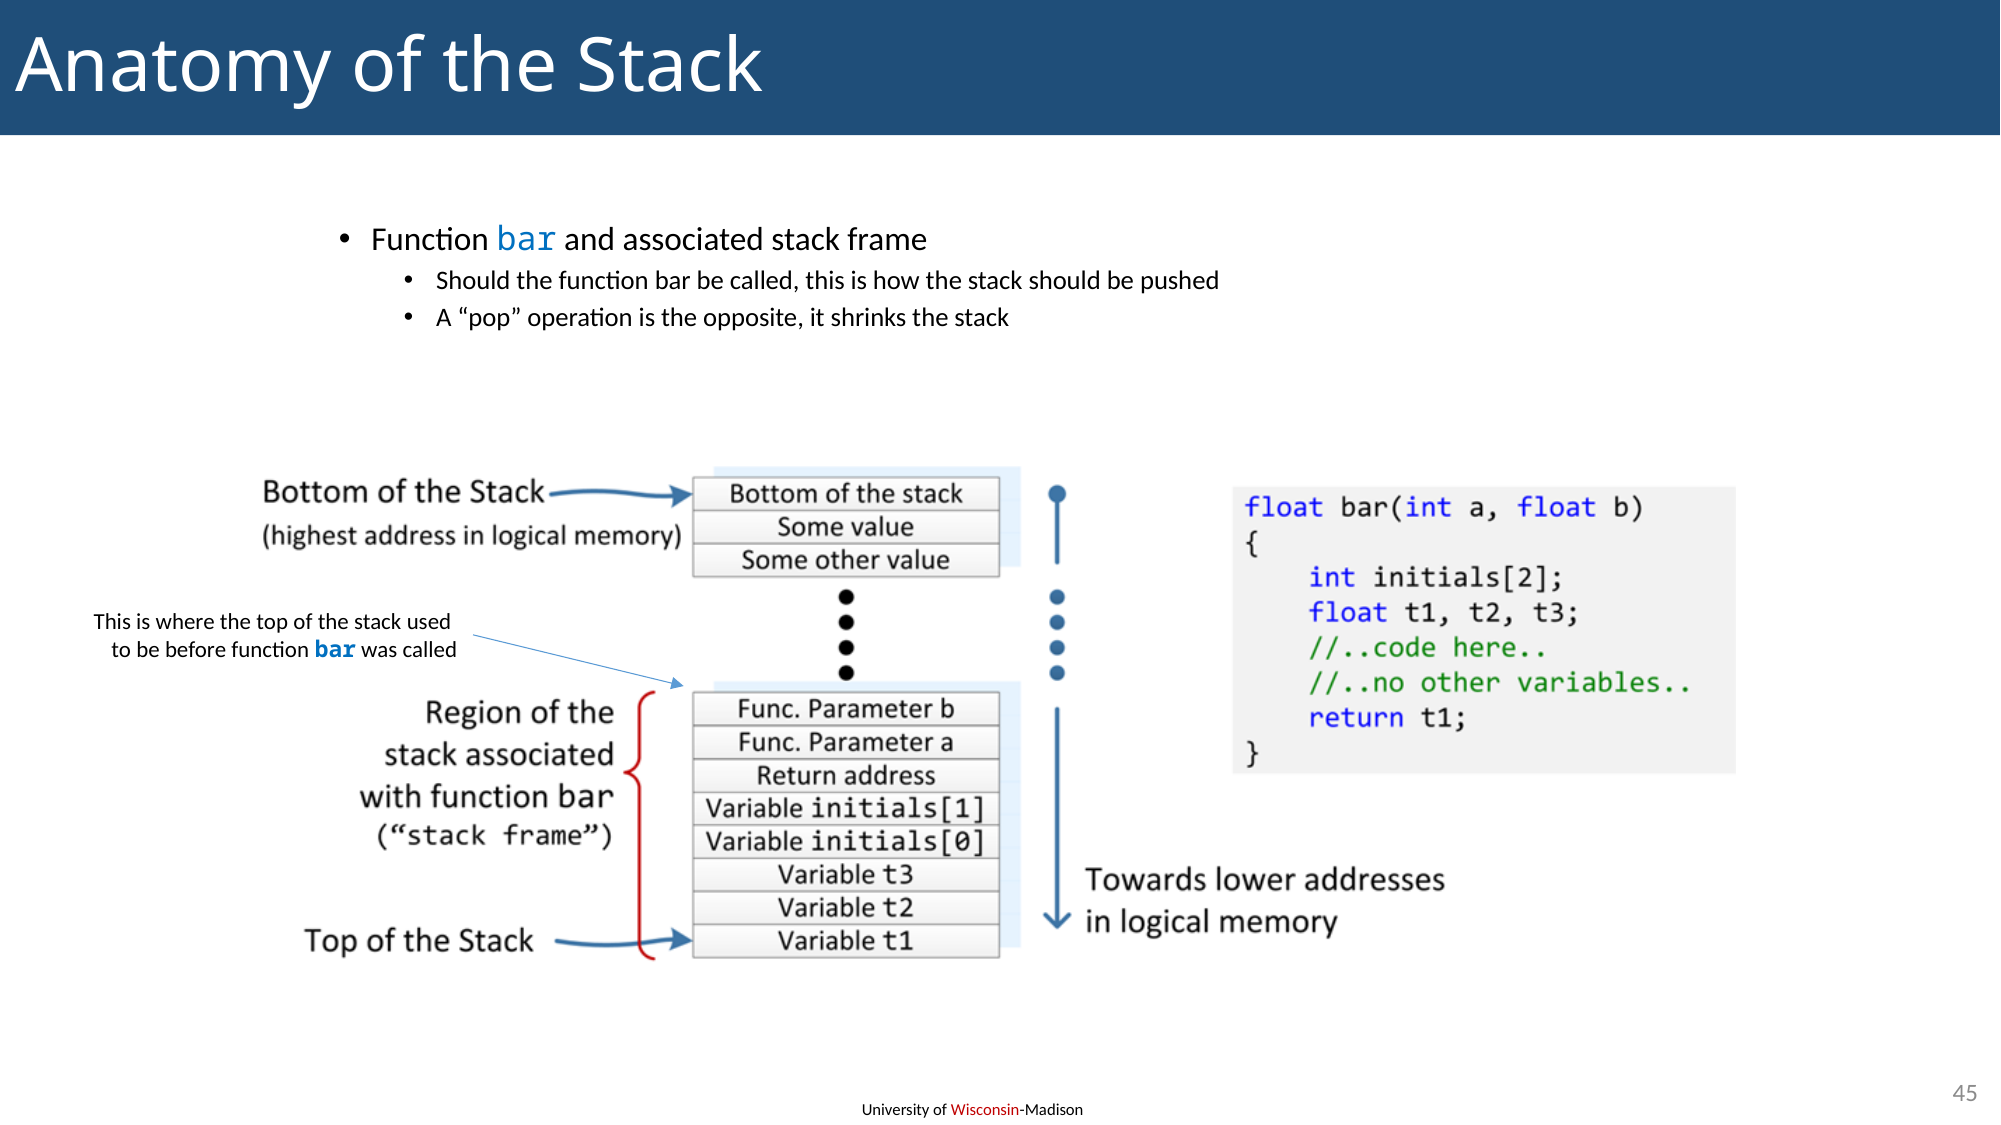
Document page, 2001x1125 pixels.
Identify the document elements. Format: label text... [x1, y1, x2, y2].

list Function bar and associated stack frame Should the function bar be called, this is how the stack should be pushed A “pop” operation is the opposite, it shrinks the stack [323, 214, 1674, 340]
text_box This is where the top of the stack used to be before function bar was called [78, 599, 262, 670]
slide_number 45 [1879, 1069, 1994, 1114]
picture [262, 465, 1736, 963]
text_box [472, 634, 684, 687]
title Anatomy of the Stack [0, 0, 2000, 136]
